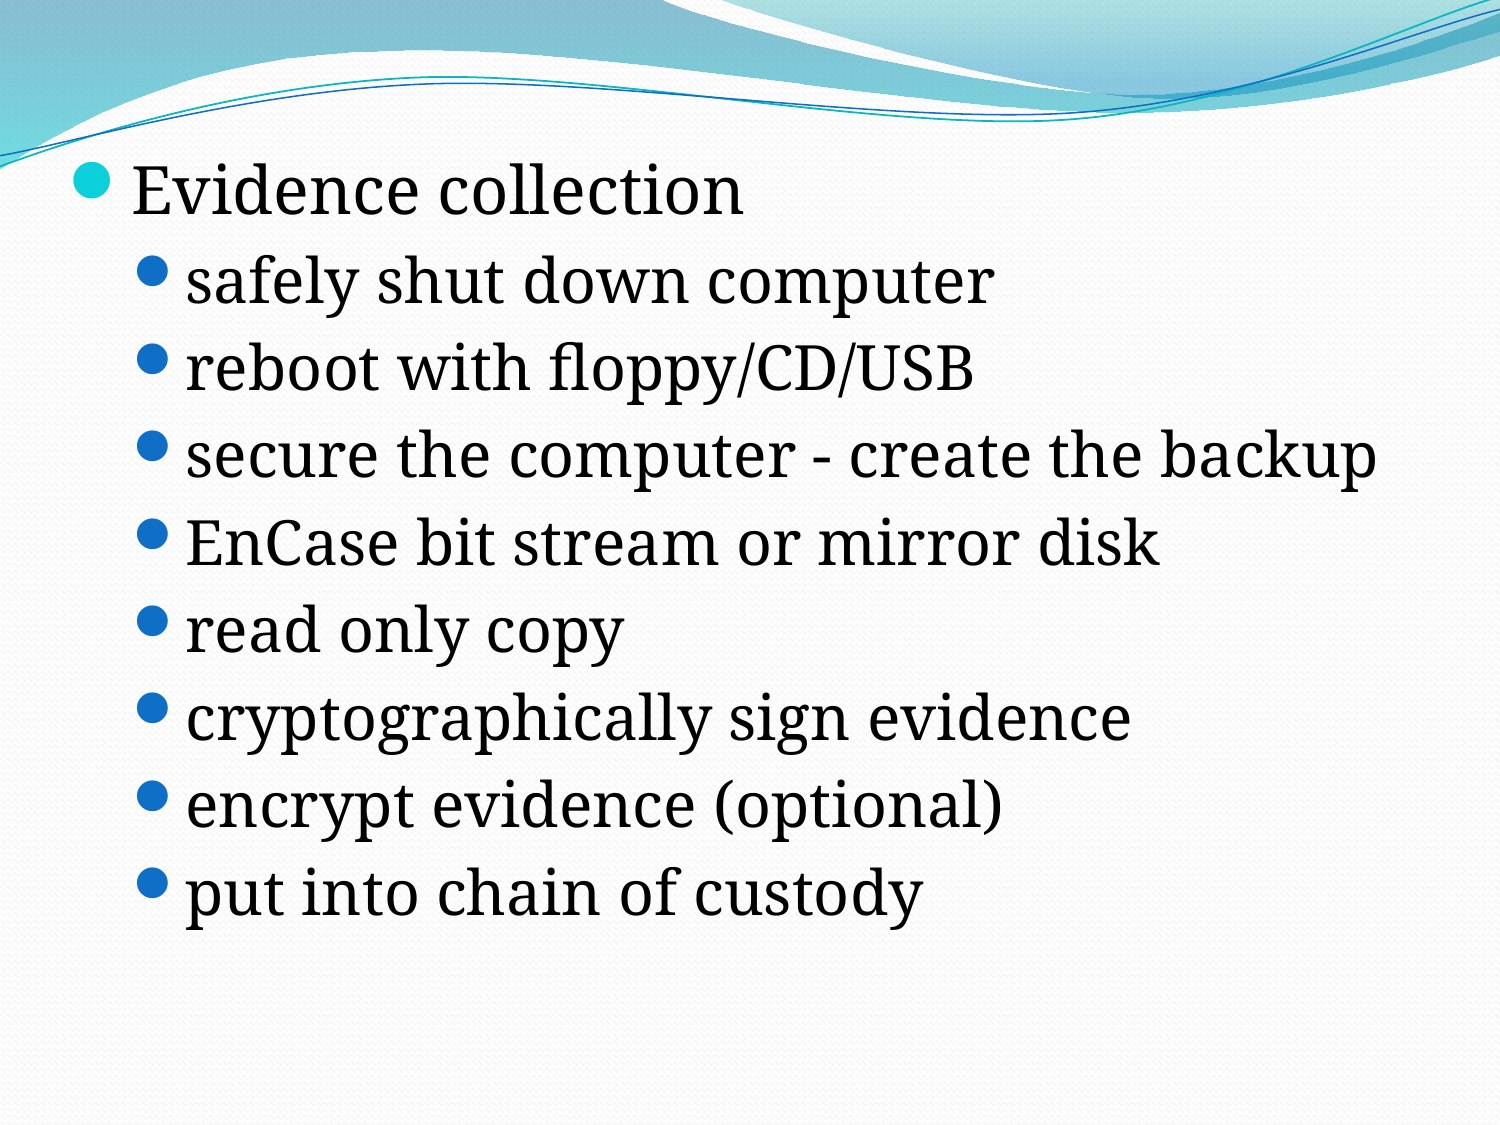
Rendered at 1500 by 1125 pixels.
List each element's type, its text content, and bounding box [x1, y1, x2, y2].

list Evidence collection safely shut down computer reboot with floppy/CD/USB secure the computer - create the backup EnCase bit stream or mirror disk read only copy cryptographically sign evidence encrypt evidence (optional) put into chain of custody [52, 140, 1426, 1006]
